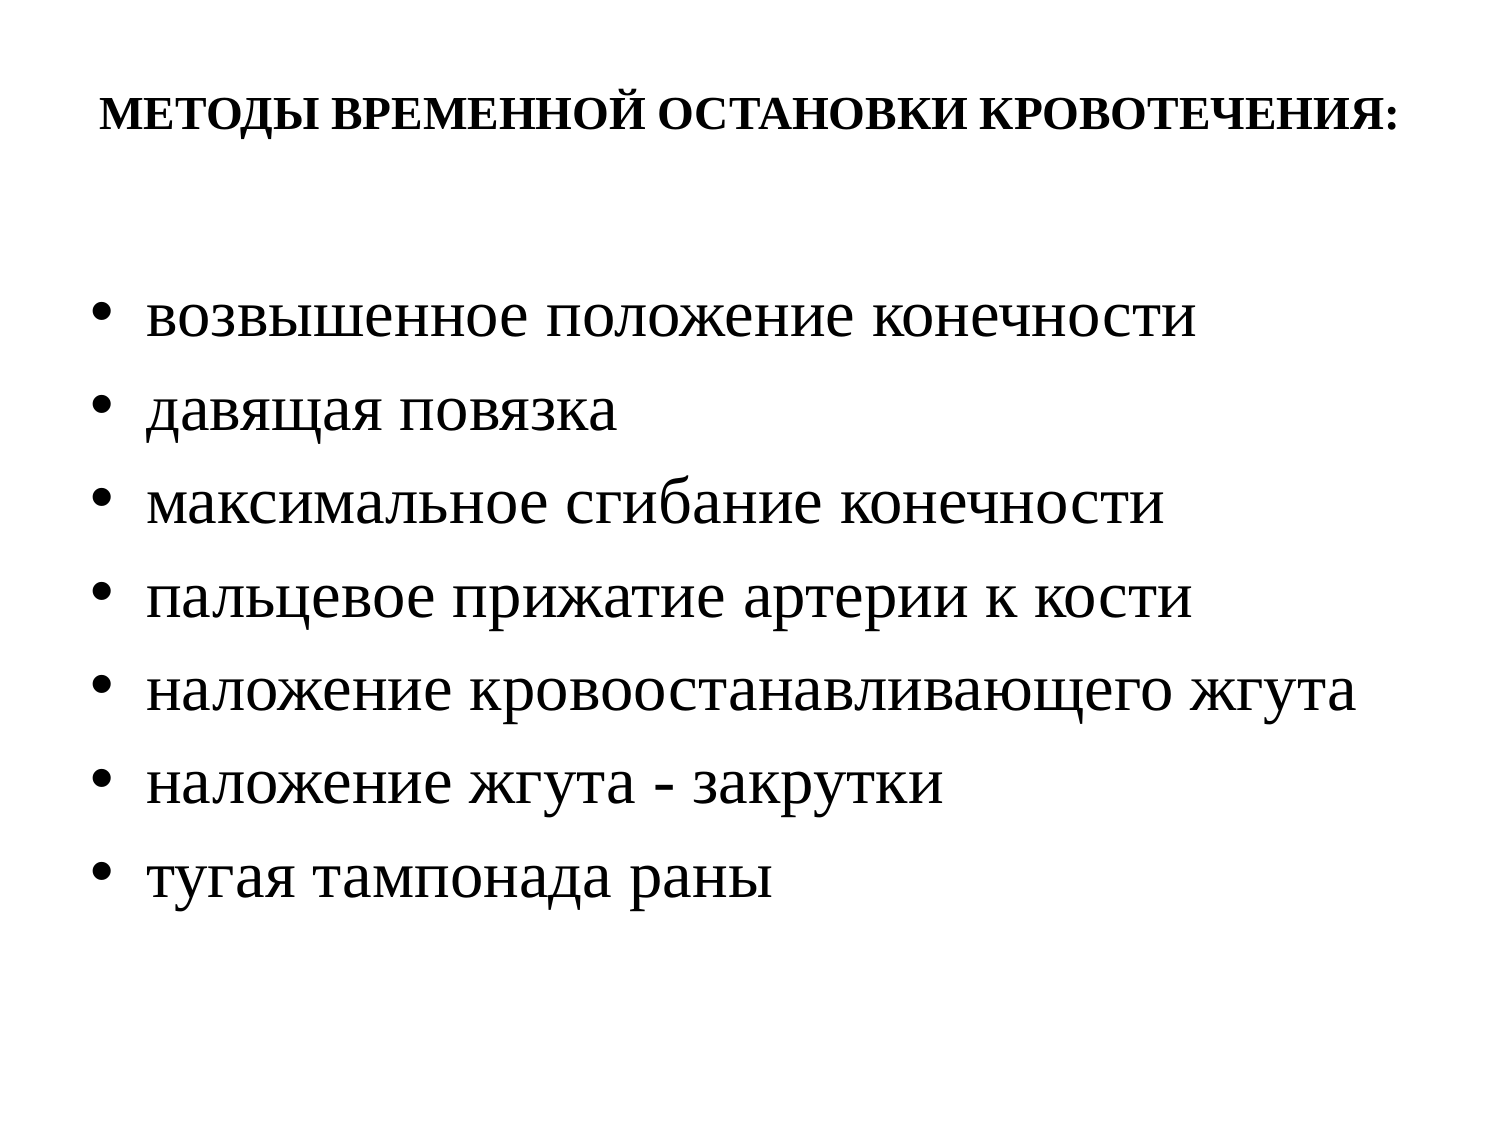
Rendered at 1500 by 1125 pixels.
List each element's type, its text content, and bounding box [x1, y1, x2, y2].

list возвышенное положение конечности давящая повязка максимальное сгибание конечности пальцевое прижатие артерии к кости наложение кровоостанавливающего жгута наложение жгута - закрутки тугая тампонада раны [75, 262, 1425, 1125]
title МЕТОДЫ ВРЕМЕННОЙ ОСТАНОВКИ КРОВОТЕЧЕНИЯ: [75, 45, 1425, 233]
